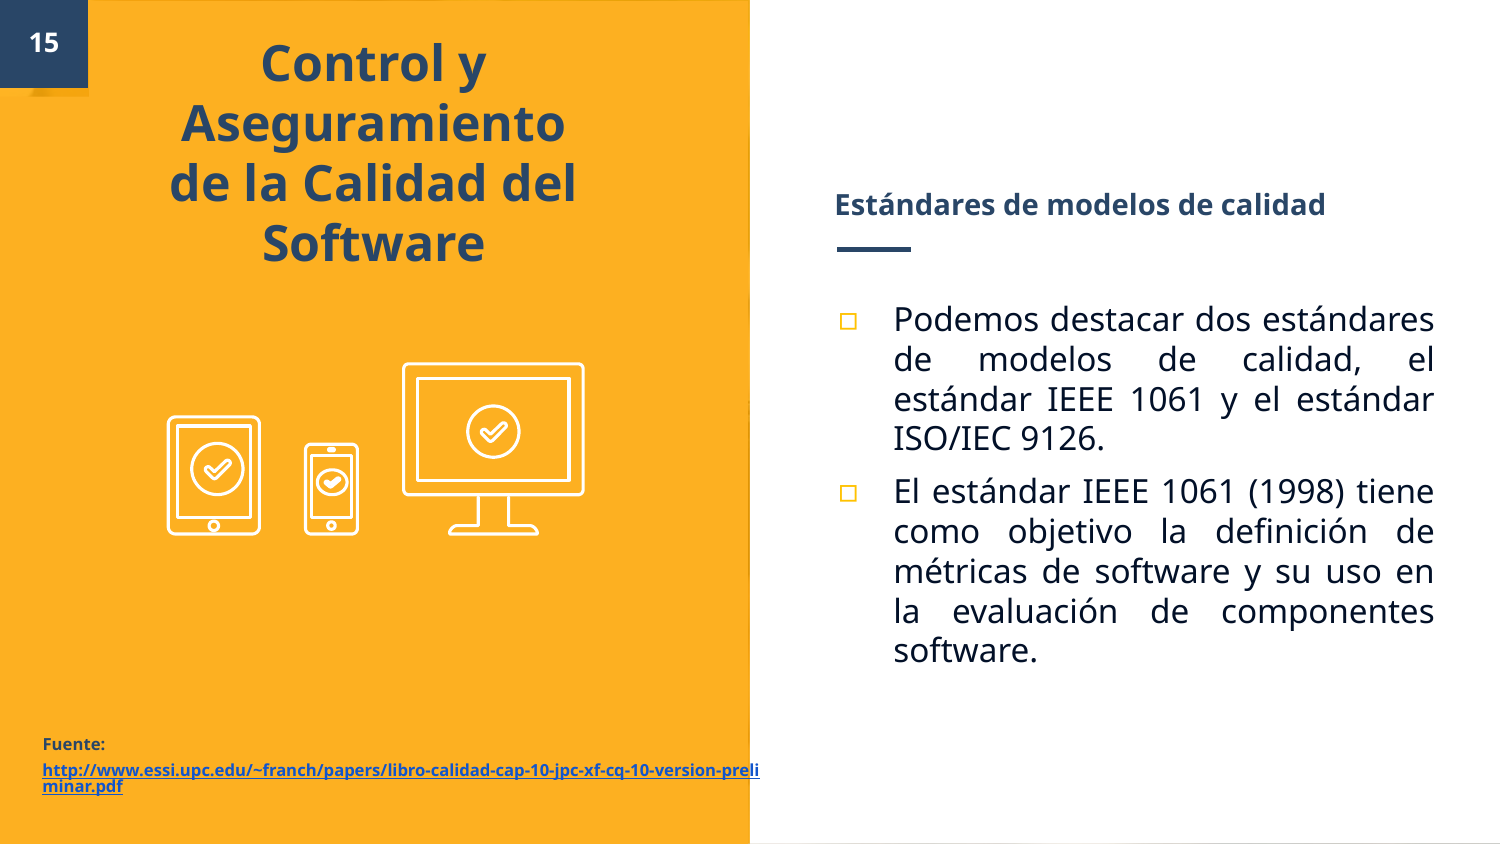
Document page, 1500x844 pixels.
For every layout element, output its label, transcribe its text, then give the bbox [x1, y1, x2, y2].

text_box Fuente: [27, 715, 135, 769]
text_box Control y Aseguramiento de la Calidad del Software [134, 1, 614, 303]
text_box [0, 95, 750, 844]
text_box http://www.essi.upc.edu/~franch/papers/libro-calidad-cap-10-jpc-xf-cq-10-version-preliminar.pdf [27, 752, 778, 790]
text_box [87, 0, 750, 108]
title Estándares de modelos de calidad [819, 110, 1425, 237]
list Podemos destacar dos estándares de modelos de calidad, el estándar IEEE 1061 y el estándar ISO/IEC 9126. El estándar IEEE 1061 (1998) tiene como objetivo la definición de métricas de software y su uso en la evaluación de componentes software. [803, 282, 1451, 749]
slide_number 15 [0, 0, 87, 88]
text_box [167, 363, 584, 535]
